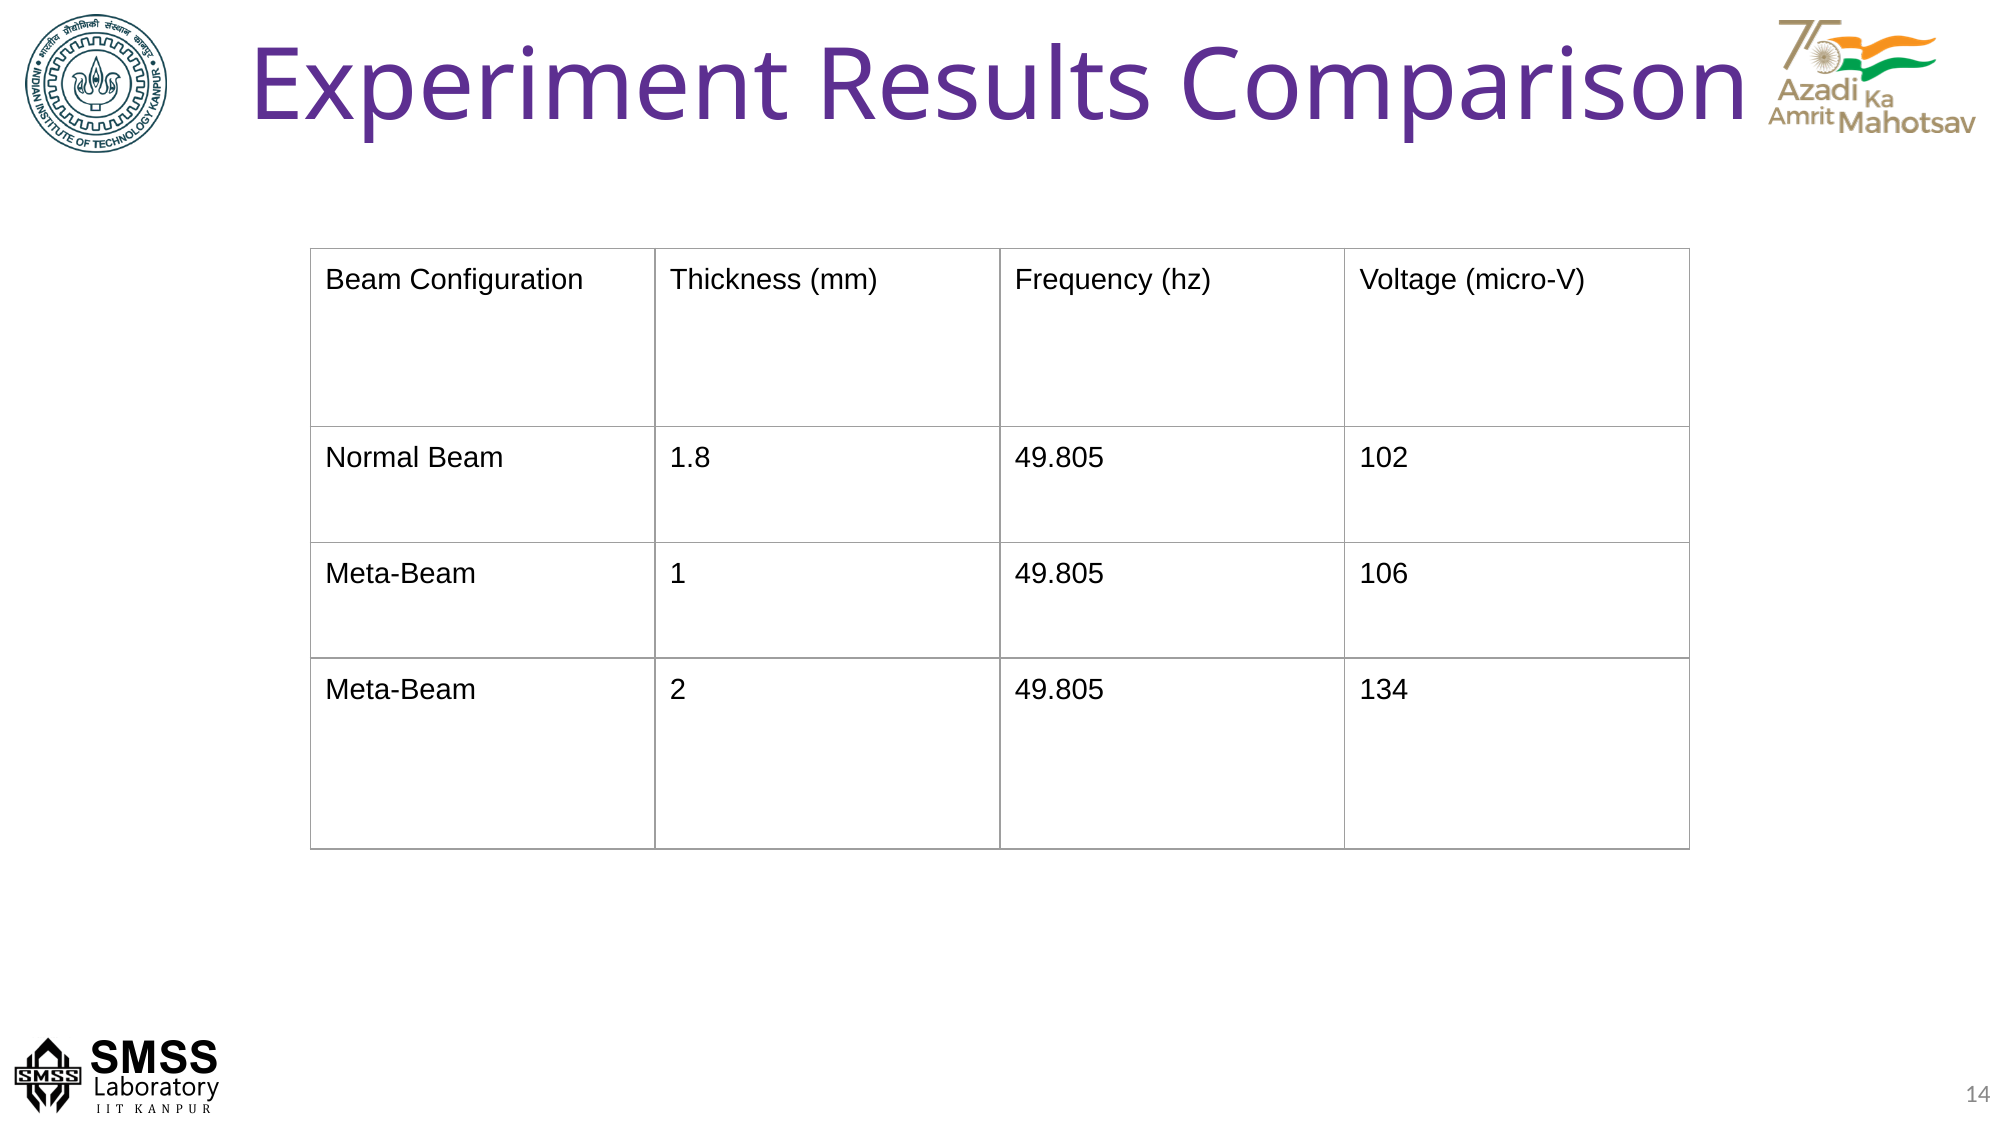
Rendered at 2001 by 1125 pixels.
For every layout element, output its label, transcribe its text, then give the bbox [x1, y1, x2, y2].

table_cell 102 [1345, 427, 1689, 542]
table_cell 49.805 [1001, 659, 1344, 848]
table_header Beam Configuration [311, 249, 654, 426]
table_header Thickness (mm) [656, 249, 999, 426]
table_header Voltage (micro-V) [1345, 249, 1689, 426]
table_cell 49.805 [1001, 543, 1344, 657]
table_cell 1 [656, 543, 999, 657]
slide_number ‹#› [1942, 1062, 2000, 1123]
table_header Frequency (hz) [1001, 249, 1344, 426]
table_cell Meta-Beam [311, 543, 654, 657]
picture [1768, 19, 1976, 134]
picture [25, 14, 167, 153]
table_cell 2 [656, 659, 999, 848]
table_cell 106 [1345, 543, 1689, 657]
table_cell Meta-Beam [311, 659, 654, 848]
text_box Experiment Results Comparison [0, 0, 2000, 175]
table_cell 1.8 [656, 427, 999, 542]
table_cell 134 [1345, 659, 1689, 848]
picture [10, 1014, 226, 1124]
table_cell 49.805 [1001, 427, 1344, 542]
table_cell Normal Beam [311, 427, 654, 542]
